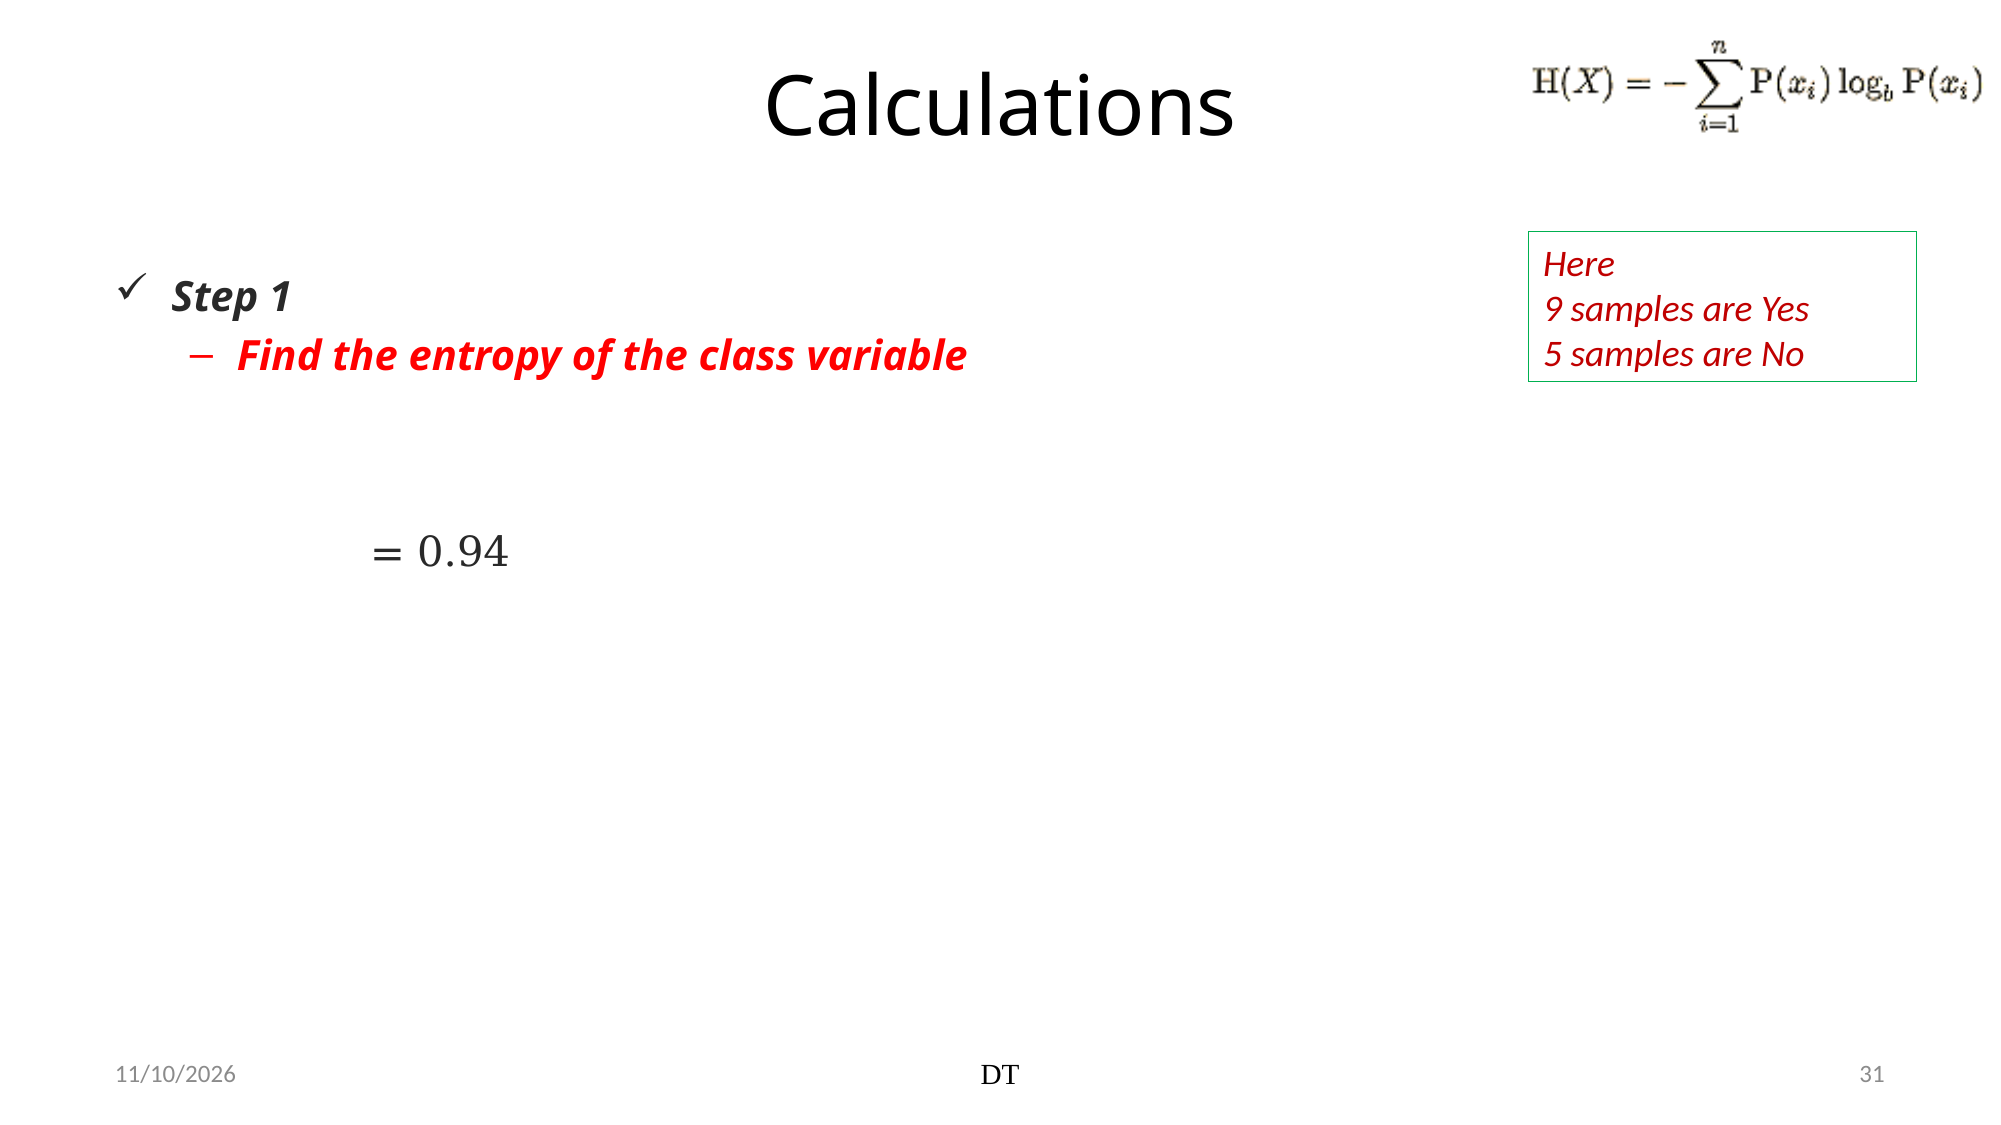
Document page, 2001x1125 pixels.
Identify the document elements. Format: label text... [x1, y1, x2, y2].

slide_number 31 [1433, 1042, 1900, 1103]
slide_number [99, 1042, 567, 1103]
title Calculations [99, 45, 1900, 233]
picture [1518, 6, 2000, 164]
footer DT [683, 1042, 1317, 1103]
text_box Here 9 samples are Yes 5 samples are No [1528, 231, 1917, 382]
